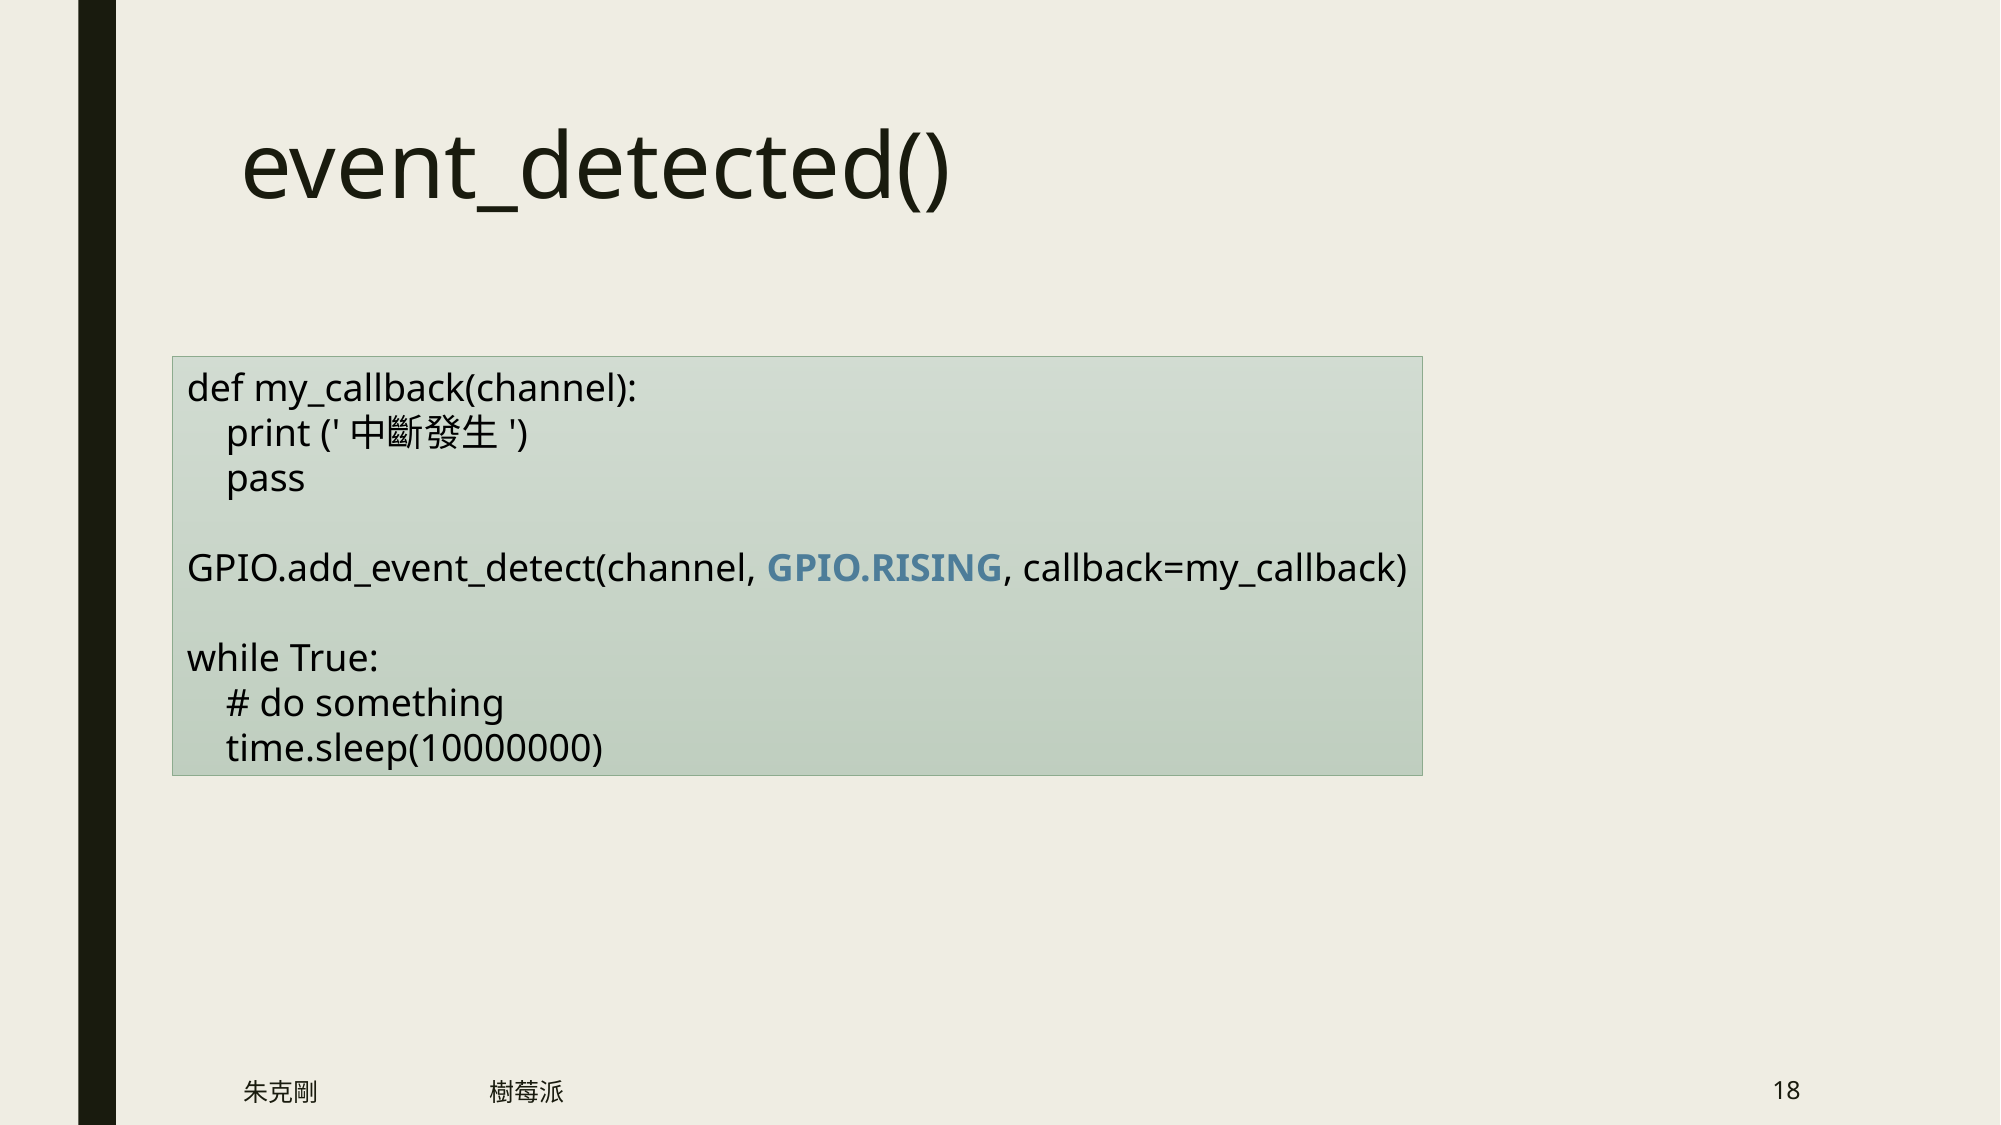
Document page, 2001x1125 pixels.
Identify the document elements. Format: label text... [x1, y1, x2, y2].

footer 樹莓派 [474, 1058, 1505, 1125]
slide_number 朱克剛 [228, 1058, 426, 1125]
title event_detected() [225, 112, 1800, 357]
text_box def my_callback(channel): print ('中斷發生') pass GPIO.add_event_detect(channel, GPIO.RISING, callback=my_callback) while True: # do something time.sleep(10000000) [172, 356, 1423, 776]
slide_number 18 [1553, 1058, 1816, 1125]
